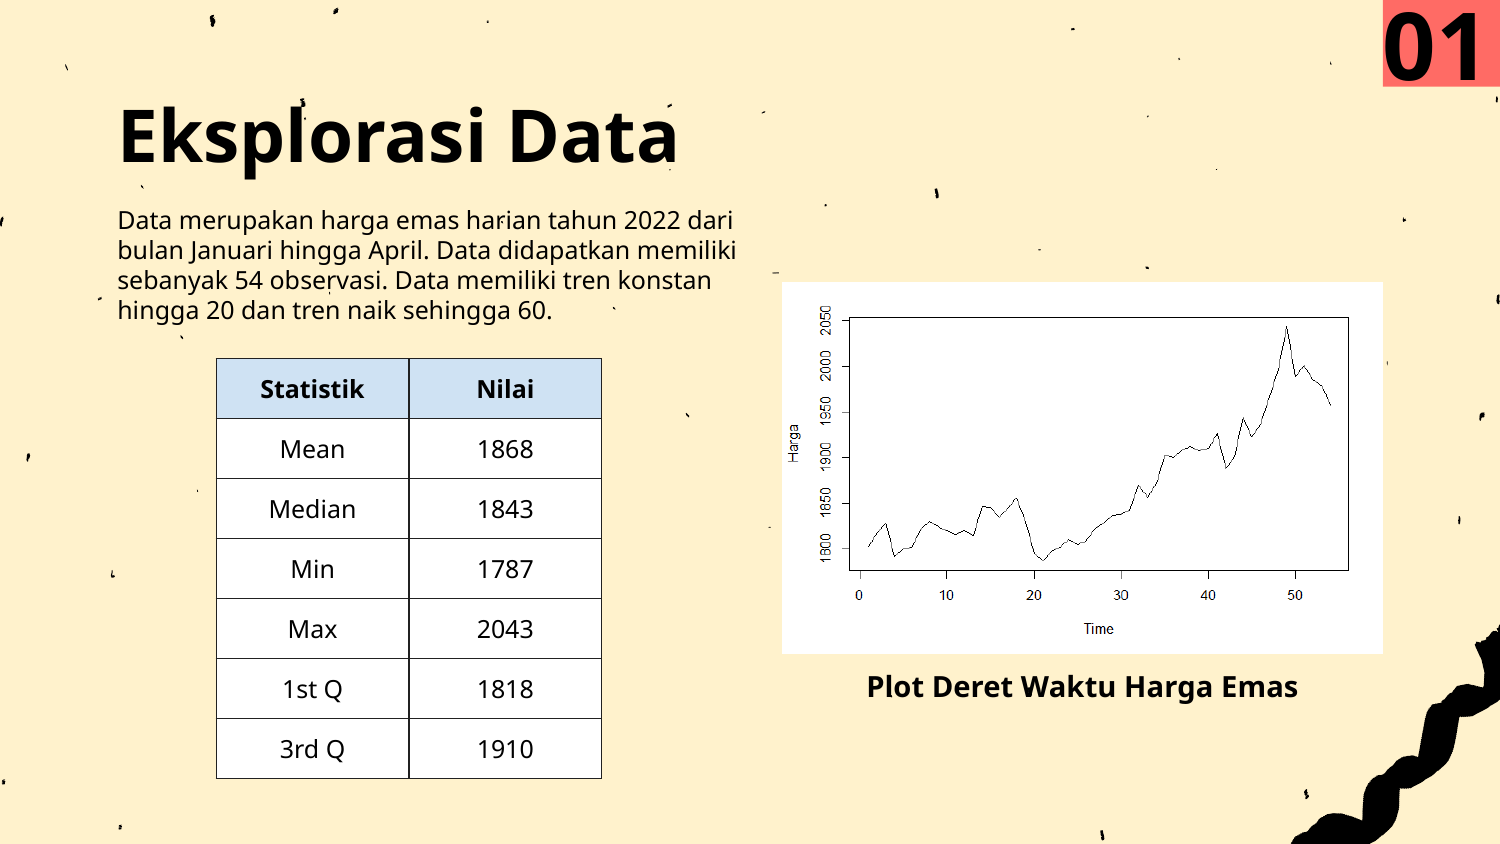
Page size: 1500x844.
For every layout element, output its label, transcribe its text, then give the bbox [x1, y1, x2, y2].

table_cell 2043 [410, 599, 601, 658]
table_cell Mean [217, 419, 408, 478]
table_cell 1st Q [217, 659, 408, 718]
table_header Nilai [410, 359, 601, 418]
table_cell 3rd Q [217, 719, 408, 778]
title 01 [1382, 0, 1500, 87]
table_cell Median [217, 479, 408, 538]
list Data merupakan harga emas harian tahun 2022 dari bulan Januari hingga April. Data didapatkan memiliki sebanyak 54 observasi. Data memiliki tren konstan hingga 20 dan tren naik sehingga 60. [117, 204, 749, 339]
table_cell 1910 [410, 719, 601, 778]
table_cell 1787 [410, 539, 601, 598]
table_cell 1843 [410, 479, 601, 538]
title Eksplorasi Data [117, 89, 1383, 184]
table_cell Min [217, 539, 408, 598]
text_box [1290, 624, 1500, 844]
table_header Statistik [217, 359, 408, 418]
table_cell Max [217, 599, 408, 658]
picture [782, 281, 1383, 654]
table_cell 1818 [410, 659, 601, 718]
text_box Plot Deret Waktu Harga Emas [782, 660, 1383, 718]
table_cell 1868 [410, 419, 601, 478]
